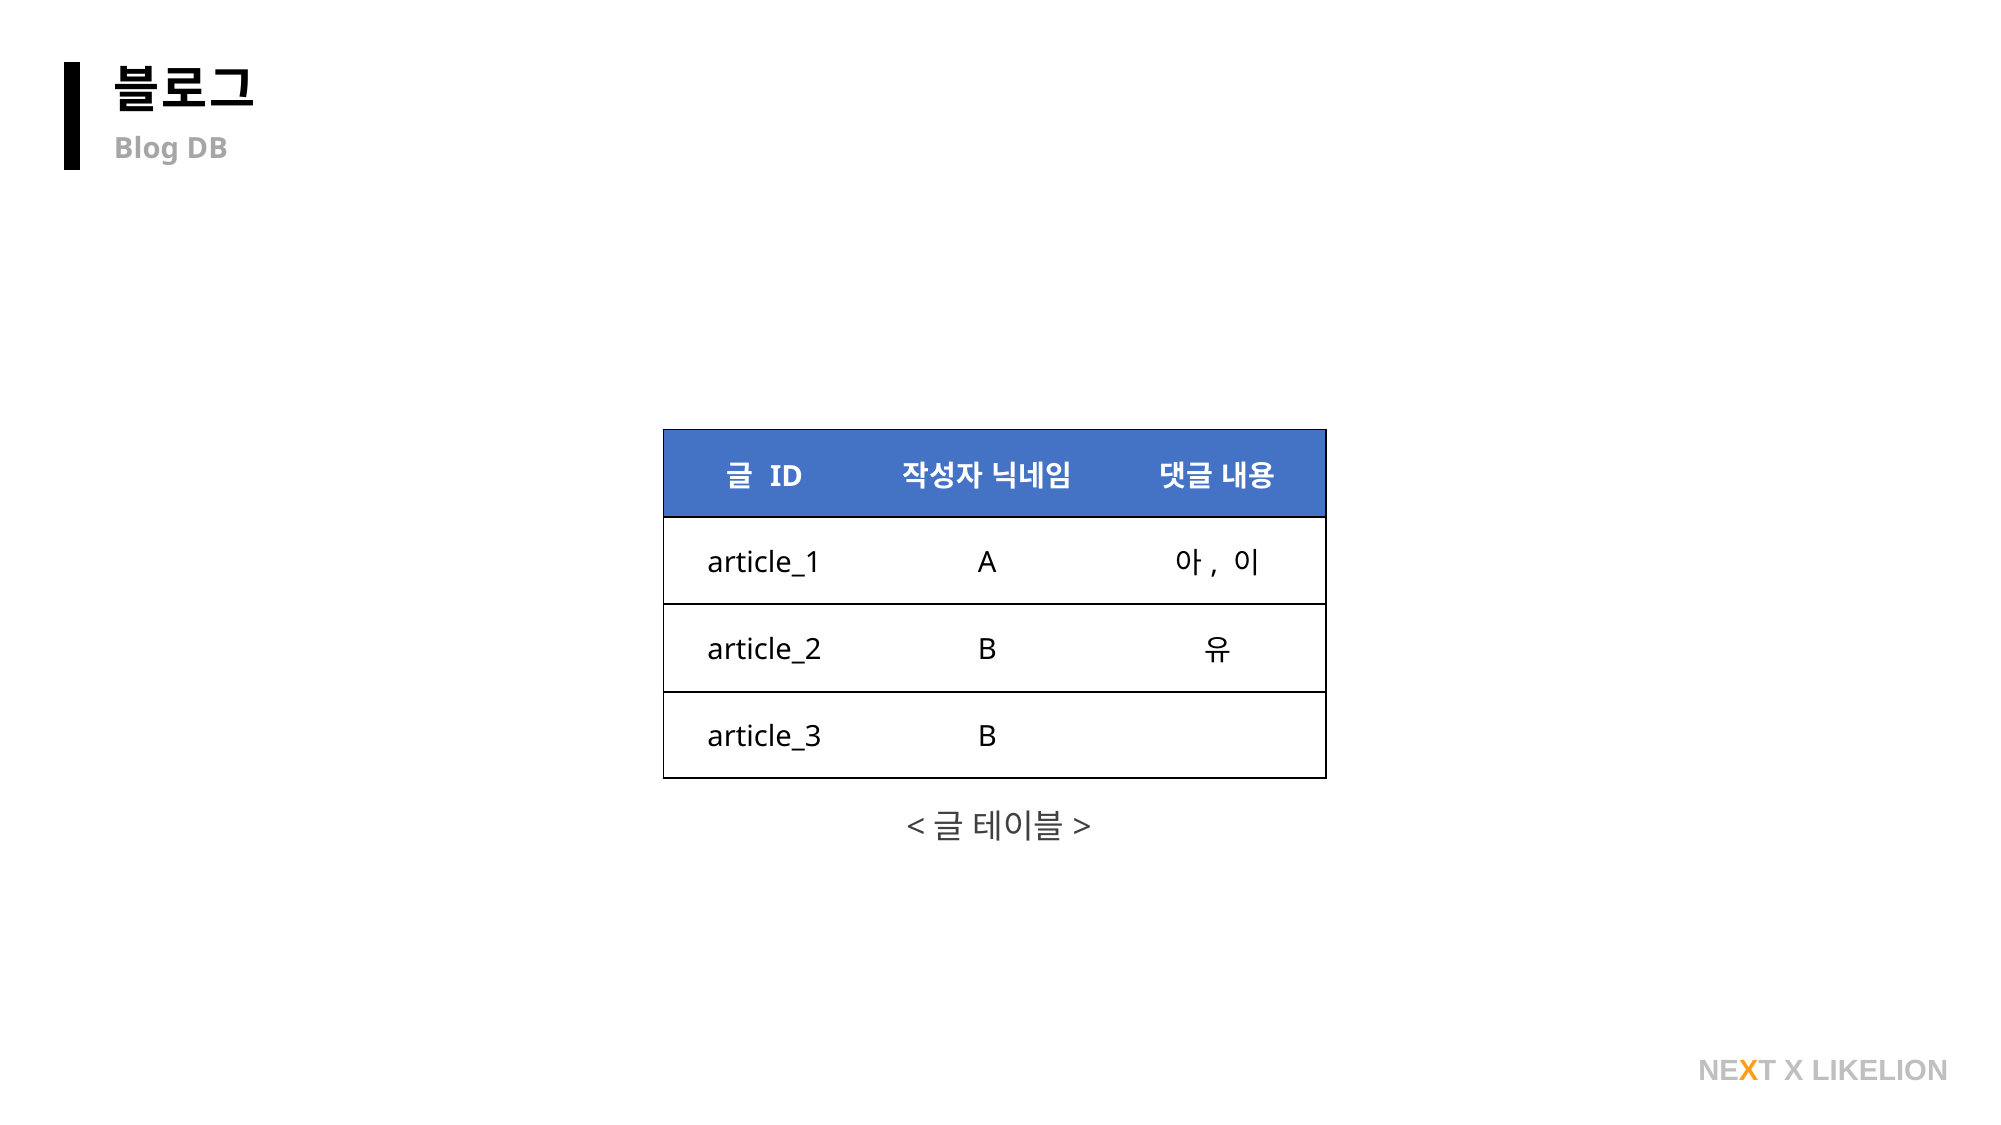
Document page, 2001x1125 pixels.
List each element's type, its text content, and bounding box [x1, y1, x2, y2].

text_box 블로그 [98, 50, 741, 126]
table_cell article_3 [664, 693, 866, 777]
text_box Blog DB [99, 122, 244, 172]
table_cell 아, 이 [1109, 518, 1325, 603]
table_header 댓글 내용 [1109, 430, 1325, 516]
table_cell article_1 [664, 518, 866, 603]
table_cell A [866, 518, 1109, 603]
table_cell B [866, 693, 1109, 777]
table_header 글 ID [664, 430, 866, 516]
table_cell B [866, 605, 1109, 691]
text_box <글 테이블> [891, 797, 1107, 852]
table_header 작성자 닉네임 [866, 430, 1109, 516]
text_box NEXT X LIKELION [1683, 1044, 1964, 1094]
table_cell article_2 [664, 605, 866, 691]
table_cell 유 [1109, 605, 1325, 691]
table_cell [1109, 693, 1325, 777]
text_box [64, 62, 80, 170]
